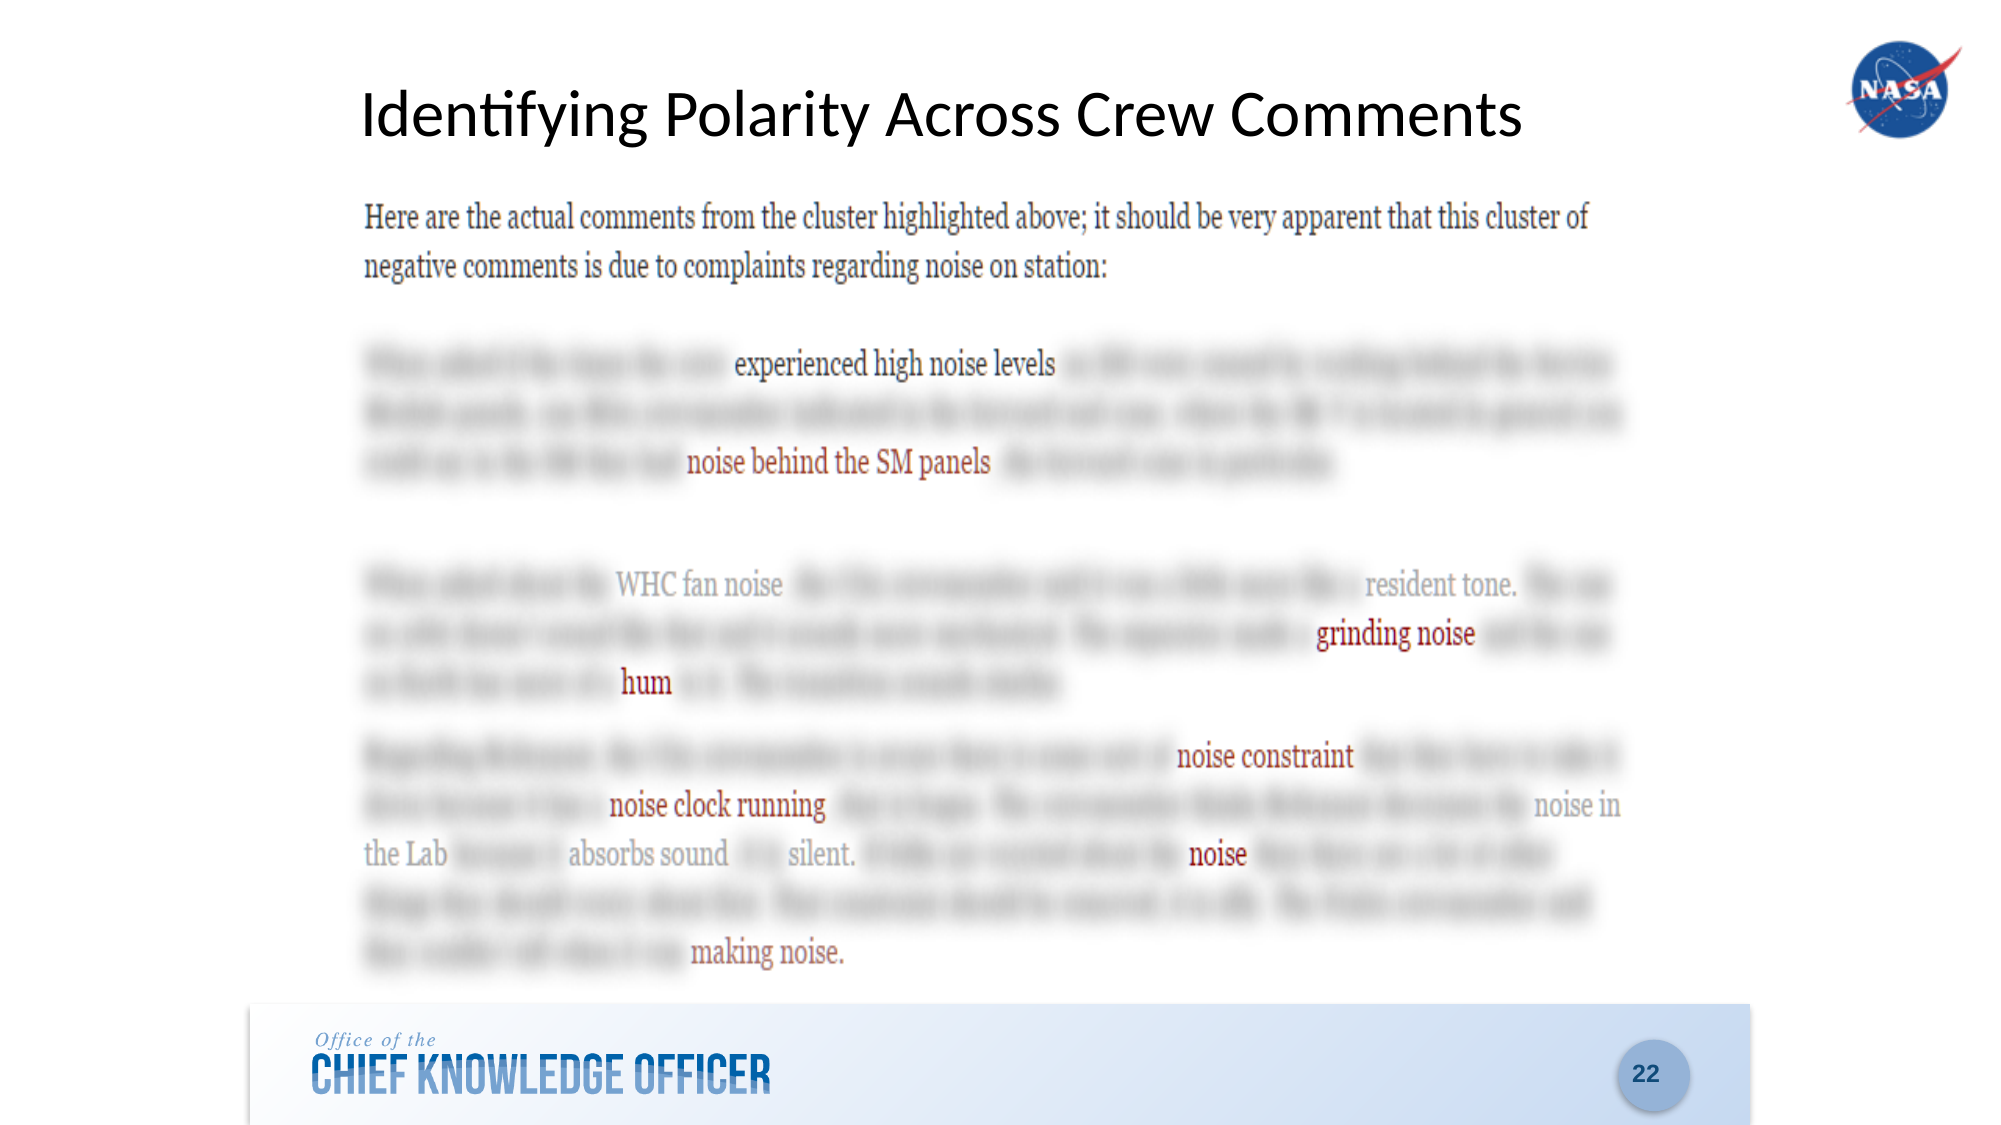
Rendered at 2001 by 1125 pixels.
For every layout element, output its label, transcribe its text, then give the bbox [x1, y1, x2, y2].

slide_number 22 [1325, 1042, 1675, 1103]
picture [345, 189, 1713, 1003]
text_box [1639, 1038, 1669, 1042]
text_box Identifying Polarity Across Crew Comments [345, 61, 1634, 157]
text_box [1630, 1045, 1691, 1112]
text_box [249, 1004, 1751, 1125]
picture [292, 1024, 927, 1106]
picture [1831, 27, 1968, 152]
